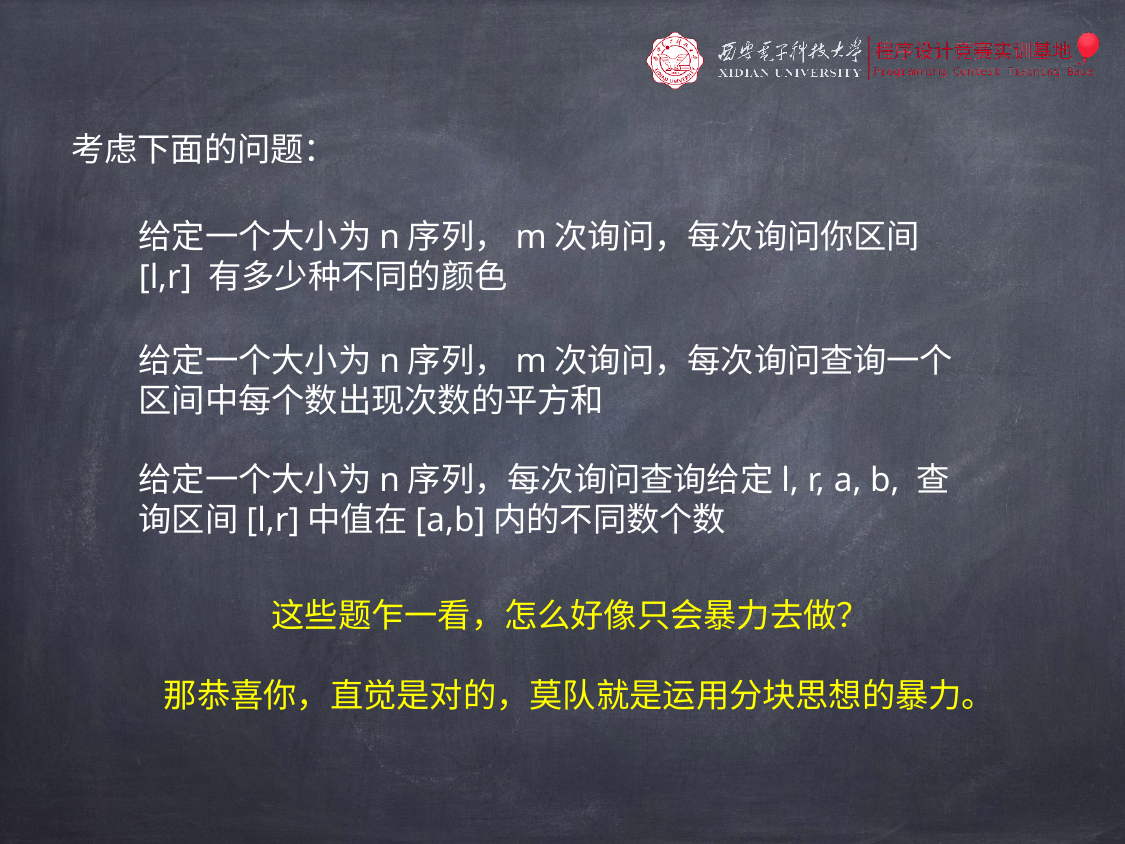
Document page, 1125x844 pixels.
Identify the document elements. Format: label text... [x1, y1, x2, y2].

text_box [55, 120, 978, 213]
text_box 给定一个大小为n序列，m次询问，每次询问你区间 [l,r] 有多少种不同的颜色 [123, 207, 992, 303]
text_box 那恭喜你，直觉是对的，莫队就是运用分块思想的暴力。 [149, 667, 1018, 722]
picture [0, 0, 1125, 844]
text_box 给定一个大小为n序列，m次询问，每次询问查询一个区间中每个数出现次数的平方和 [123, 332, 992, 450]
text_box 这些题乍一看，怎么好像只会暴力去做？ [257, 587, 1125, 642]
text_box 给定一个大小为n序列，每次询问查询给定l, r, a, b, 查询区间[l,r]中值在[a,b]内的不同数个数 [123, 450, 992, 546]
